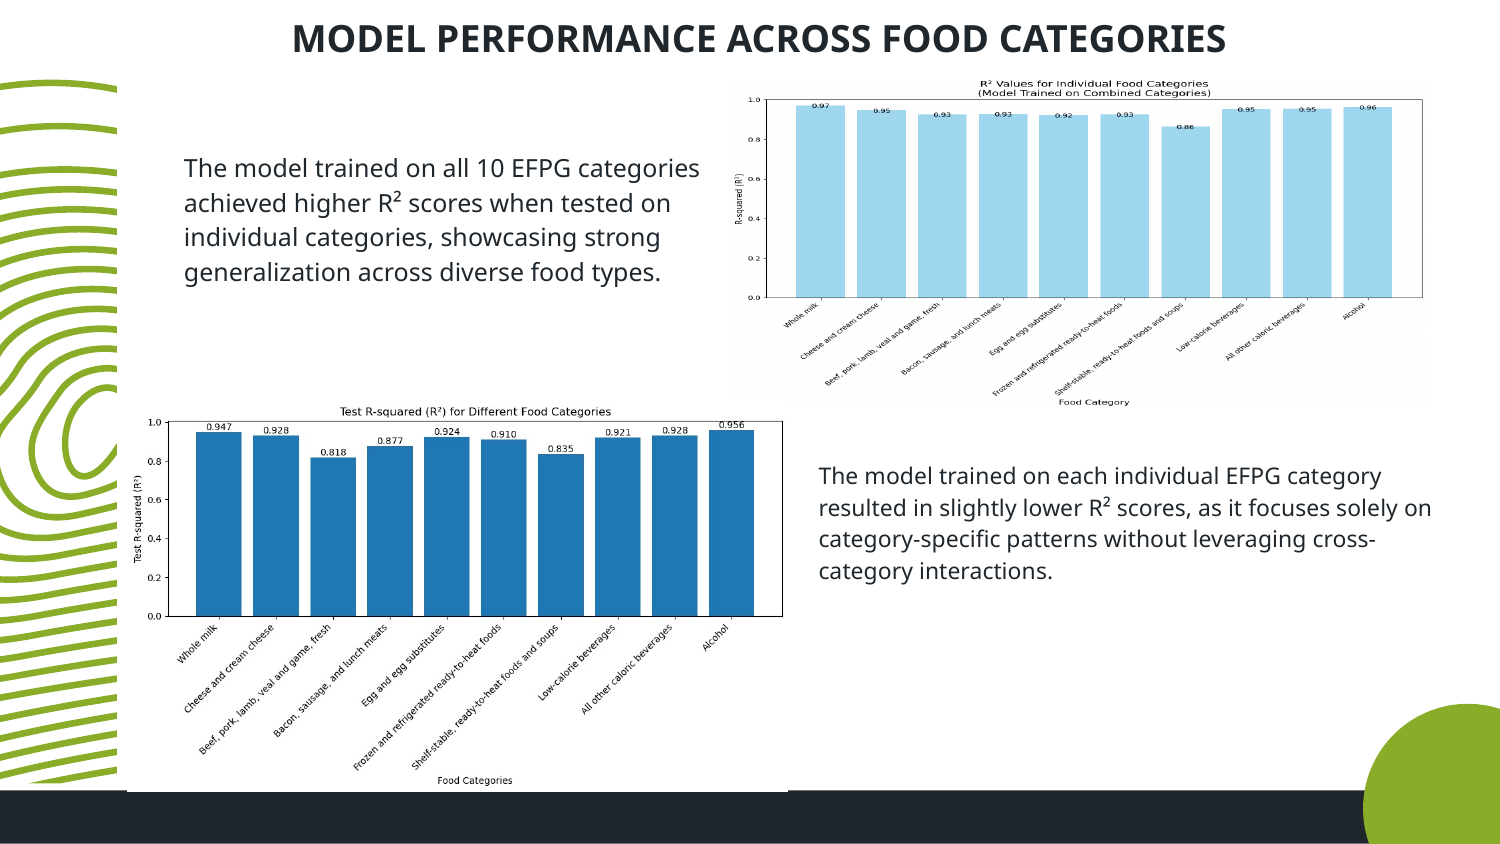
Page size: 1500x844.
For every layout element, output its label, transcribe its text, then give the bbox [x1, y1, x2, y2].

subtitle The model trained on each individual EFPG category resulted in slightly lower R² scores, as it focuses solely on category-specific patterns without leveraging cross-category interactions. [803, 442, 1456, 597]
picture [127, 76, 1427, 792]
subtitle The model trained on all 10 EFPG categories achieved higher R² scores when tested on individual categories, showcasing strong generalization across diverse food types. [168, 133, 724, 287]
title Model Performance Across Food Categories [127, 0, 1392, 94]
